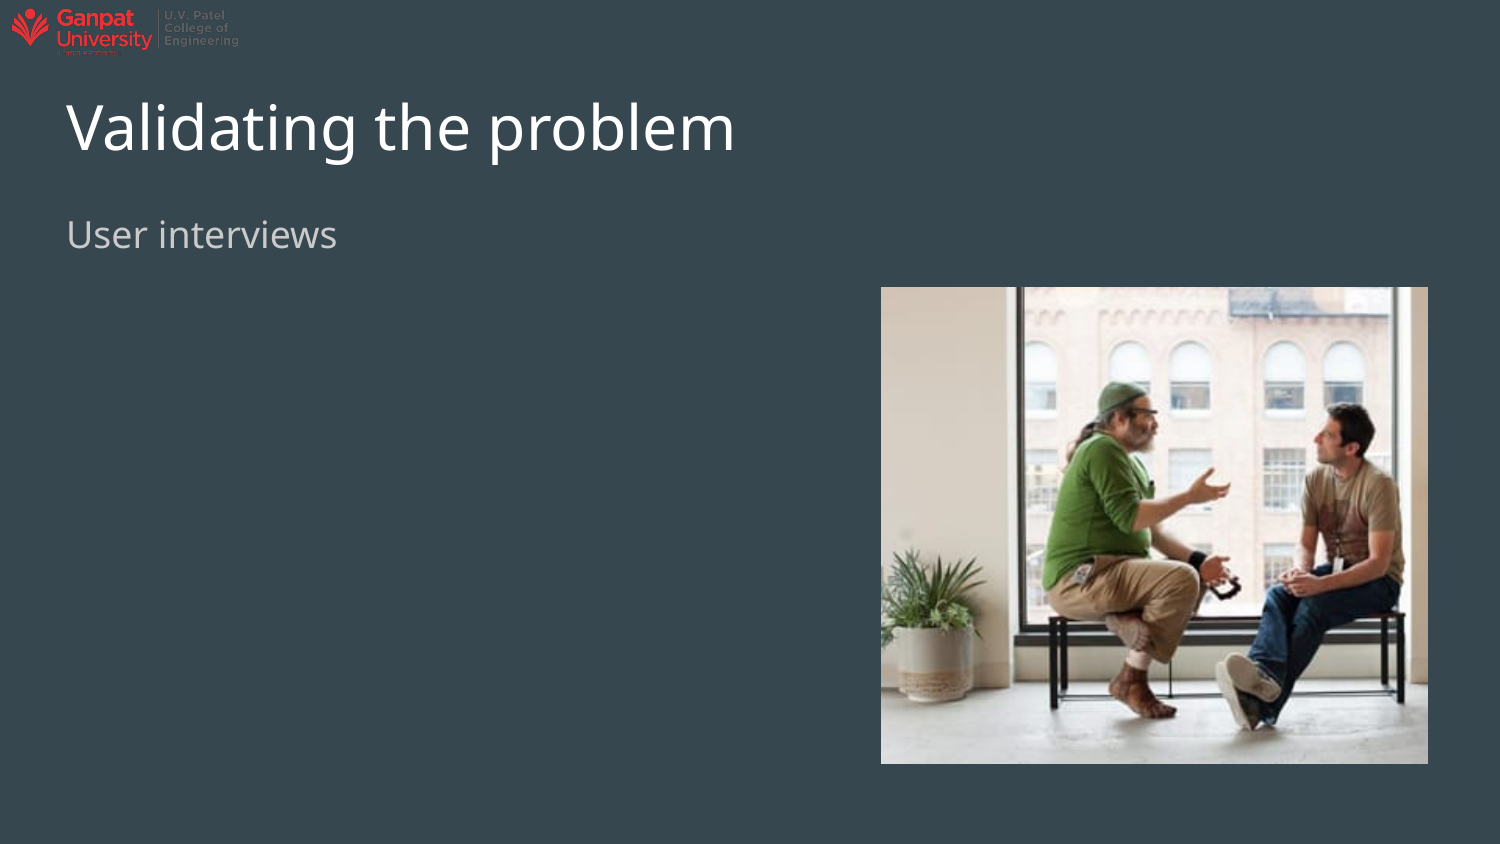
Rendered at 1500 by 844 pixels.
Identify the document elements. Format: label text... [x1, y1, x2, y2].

title Validating the problem [51, 72, 1449, 167]
picture [0, 0, 254, 65]
list User interviews [51, 189, 1449, 750]
picture [880, 286, 1429, 765]
